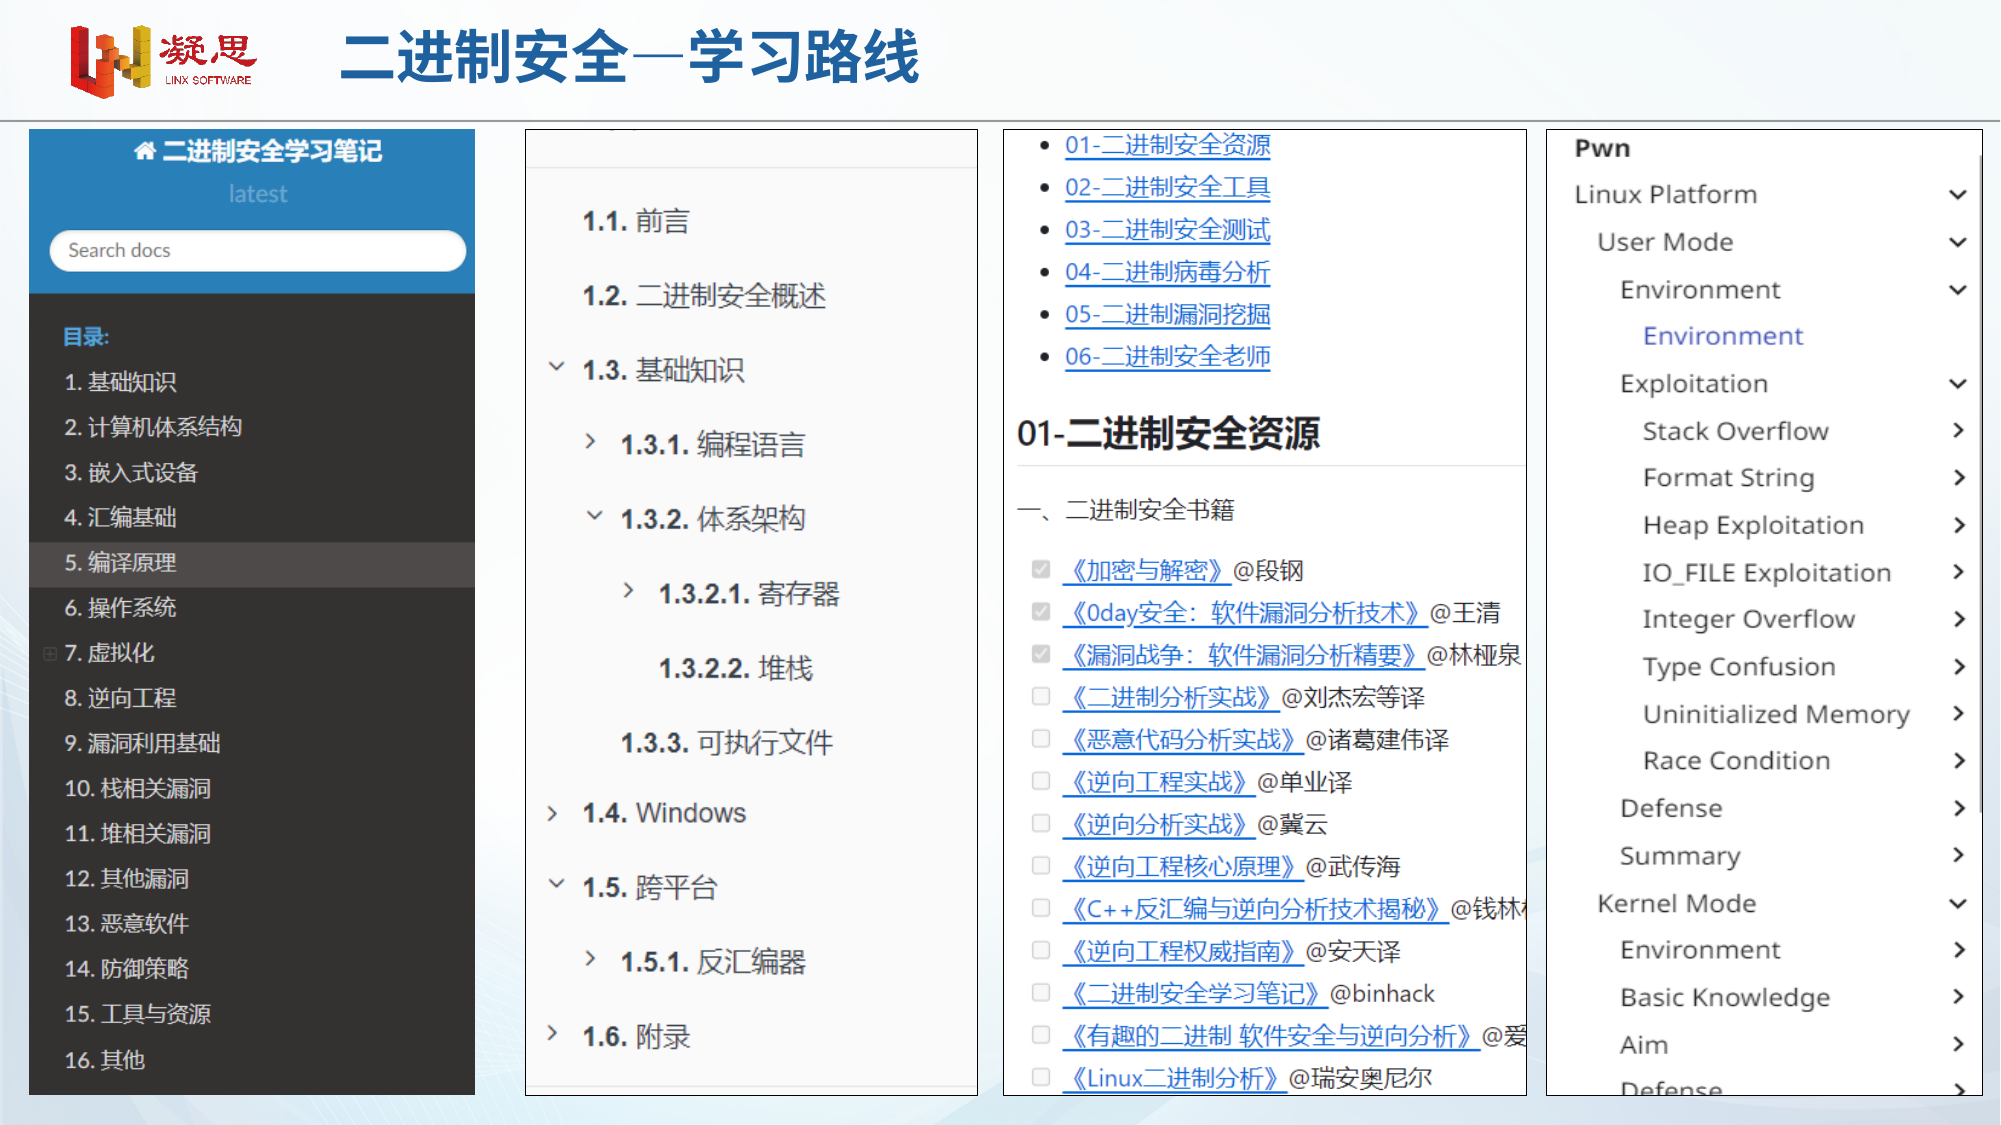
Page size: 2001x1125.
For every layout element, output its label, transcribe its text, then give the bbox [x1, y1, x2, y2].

picture [0, 0, 2001, 1125]
title 二进制安全—学习路线 [323, 0, 1902, 120]
